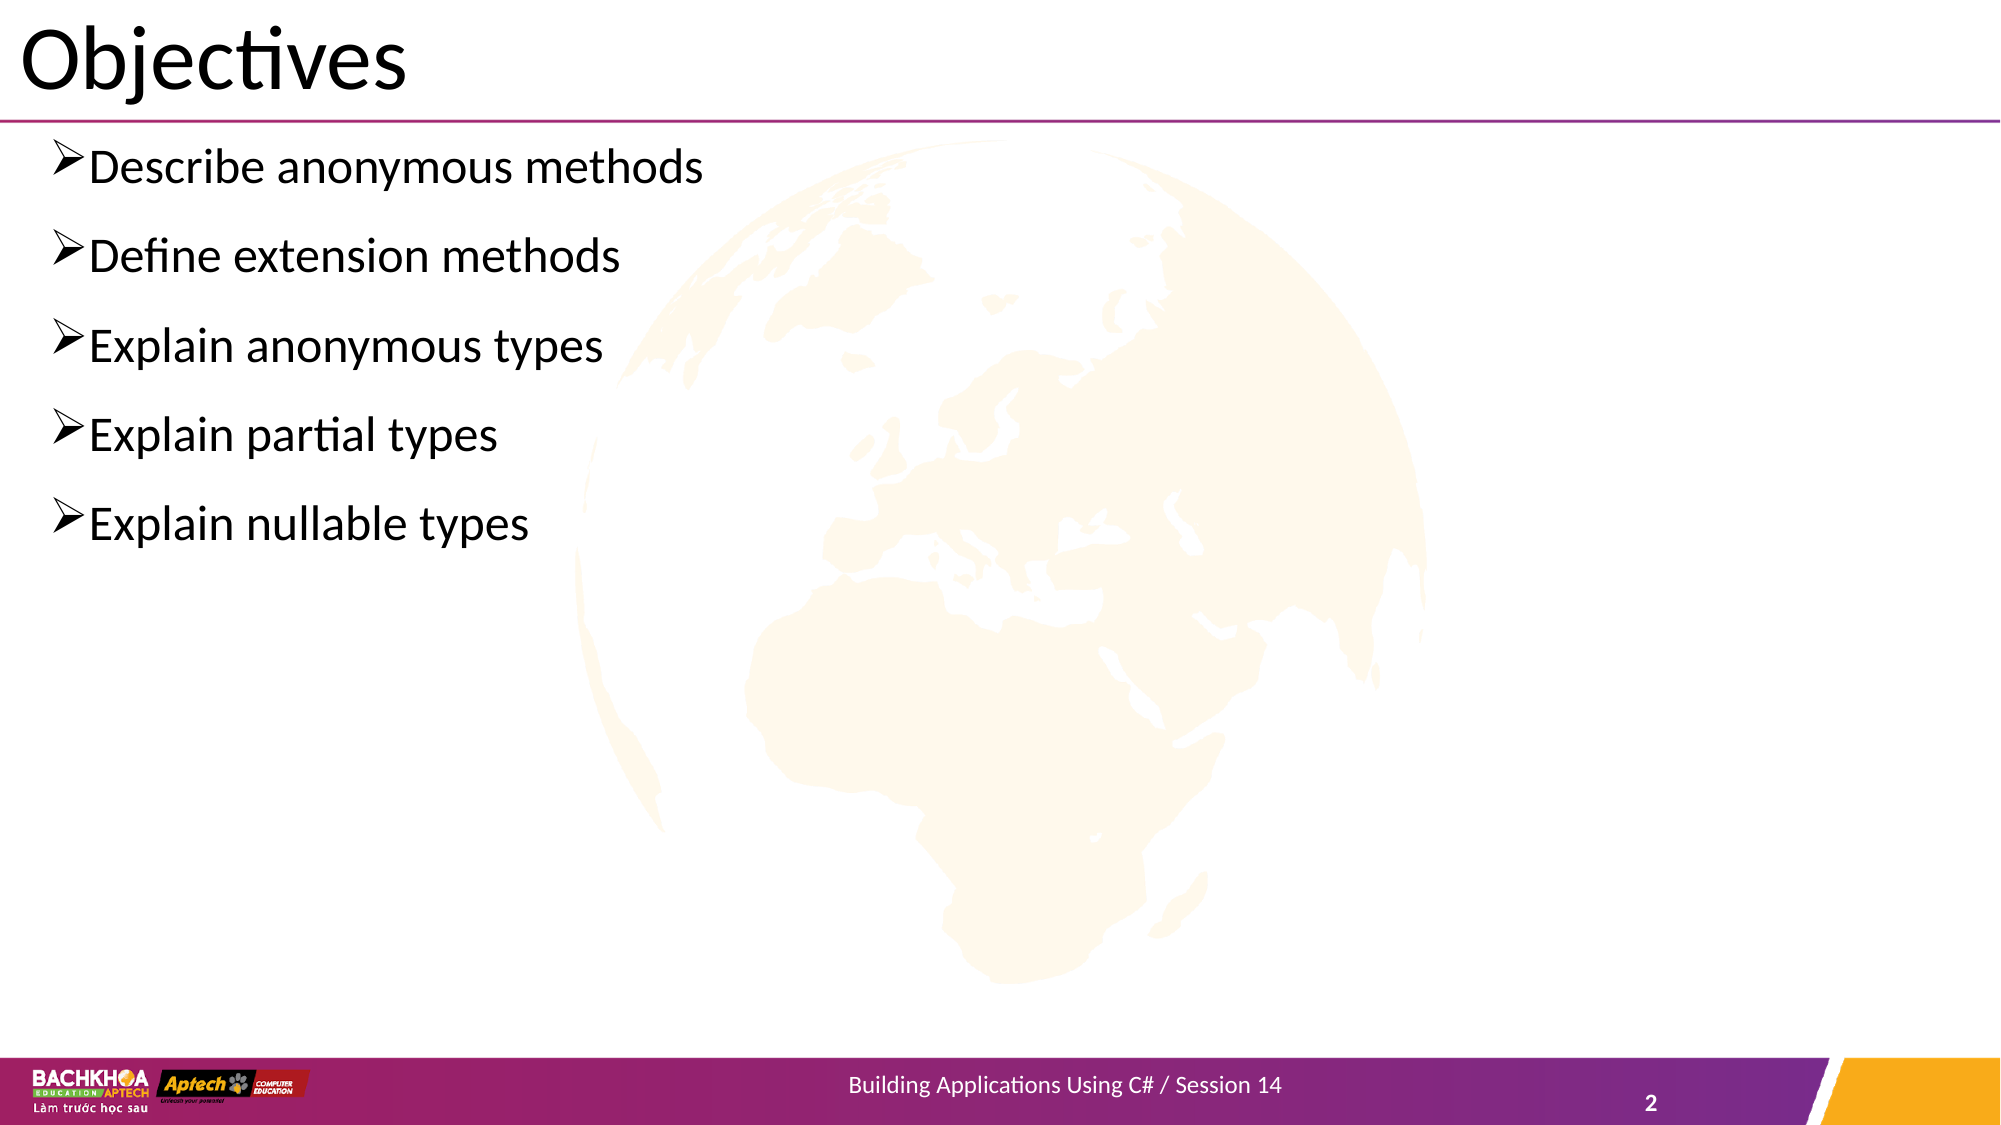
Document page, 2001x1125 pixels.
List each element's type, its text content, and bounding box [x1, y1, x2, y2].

picture [0, 0, 2001, 1125]
list Describe anonymous methods Define extension methods Explain anonymous types Explain partial types Explain nullable types [5, 125, 1993, 1014]
title Objectives [5, 3, 1993, 116]
footer Building Applications Using C# / Session 14 [324, 1060, 1813, 1120]
